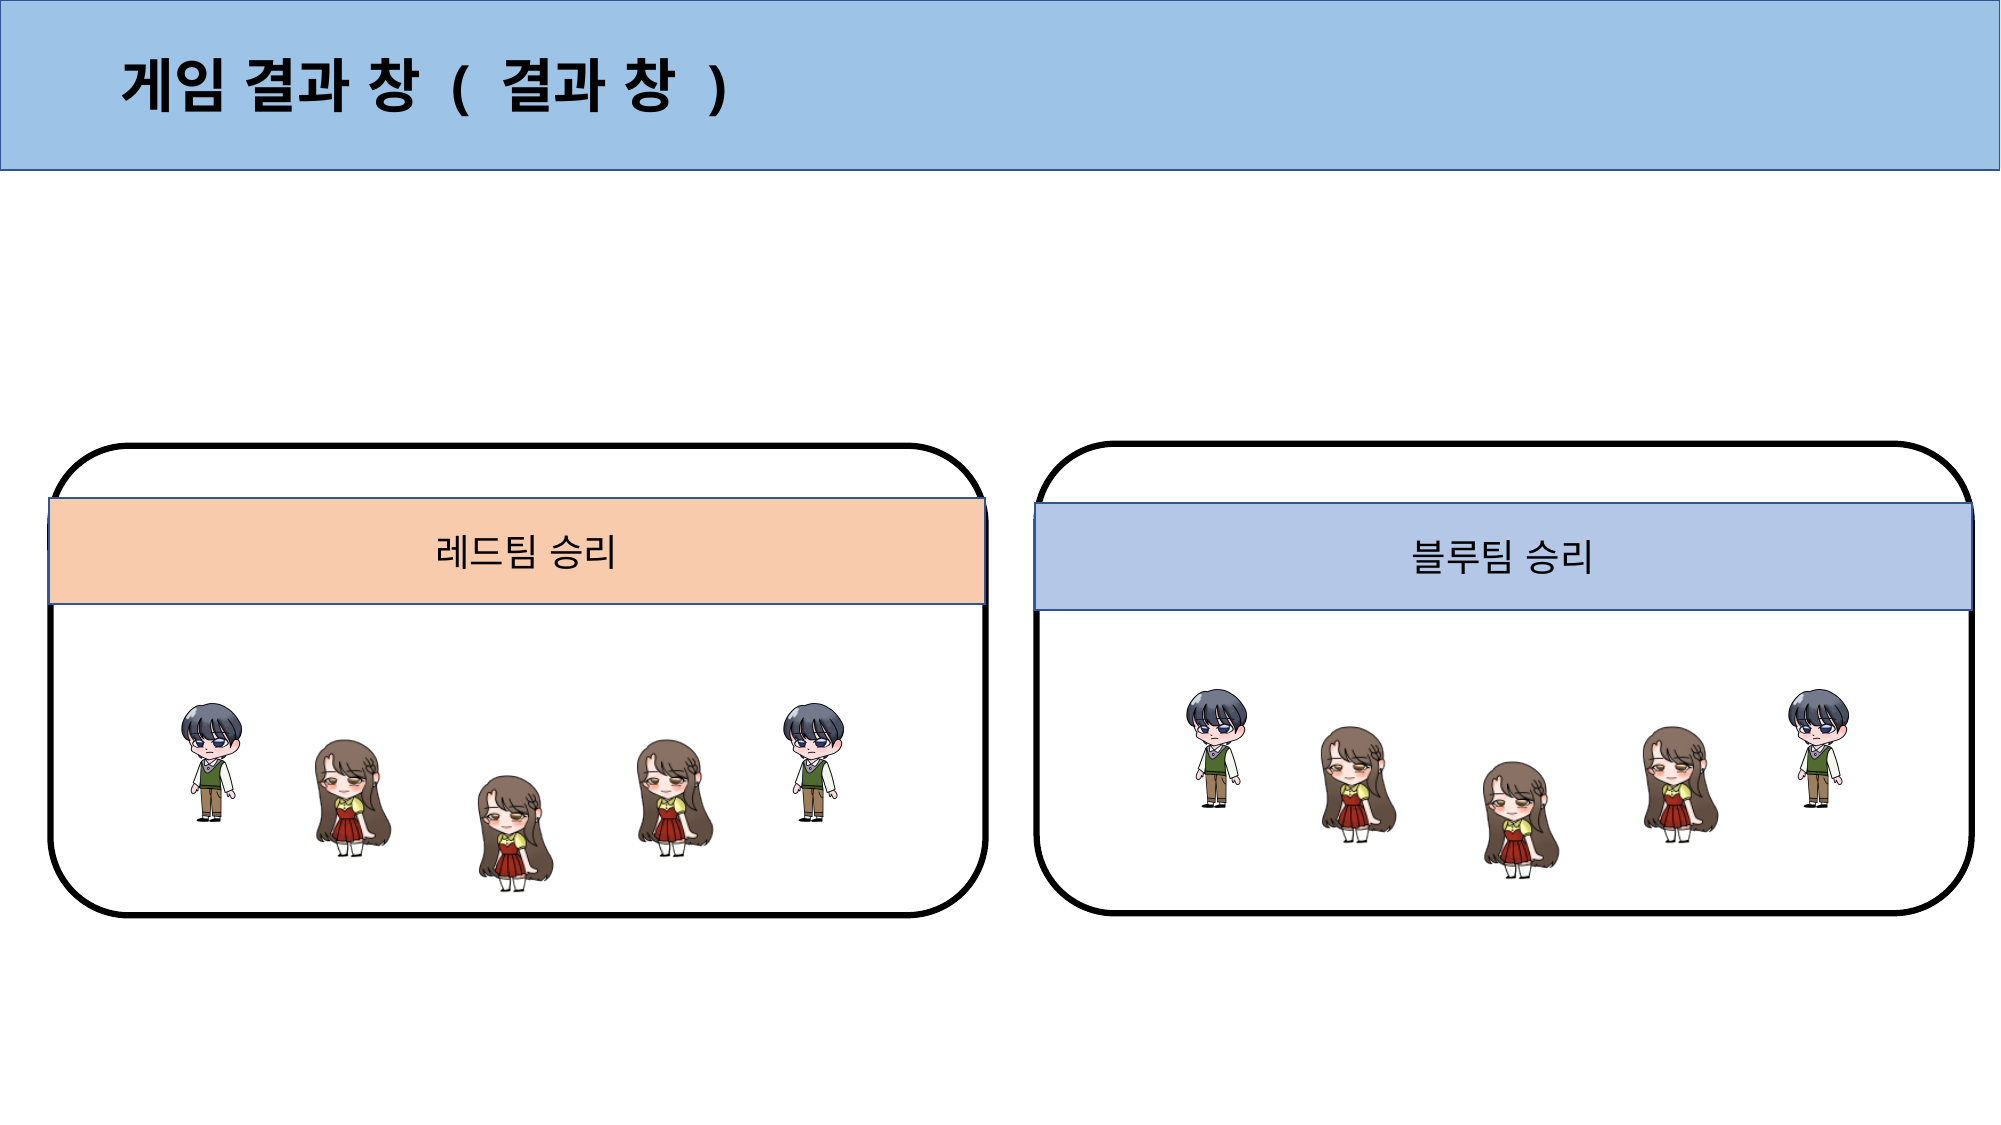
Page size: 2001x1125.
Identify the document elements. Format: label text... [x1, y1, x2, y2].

text_box 블루팀 승리 [1034, 502, 1973, 611]
picture [598, 684, 890, 870]
picture [439, 759, 585, 906]
text_box [0, 0, 2000, 171]
picture [1604, 670, 1895, 856]
text_box 레드팀 승리 [48, 497, 986, 605]
text_box [54, 444, 982, 497]
picture [1142, 670, 1428, 856]
picture [137, 684, 423, 870]
text_box 게임 결과 창 ( 결과 창 ) [106, 41, 1042, 127]
text_box [1038, 442, 1971, 502]
picture [1444, 745, 1591, 892]
text_box [1035, 611, 1973, 915]
text_box [49, 514, 987, 917]
